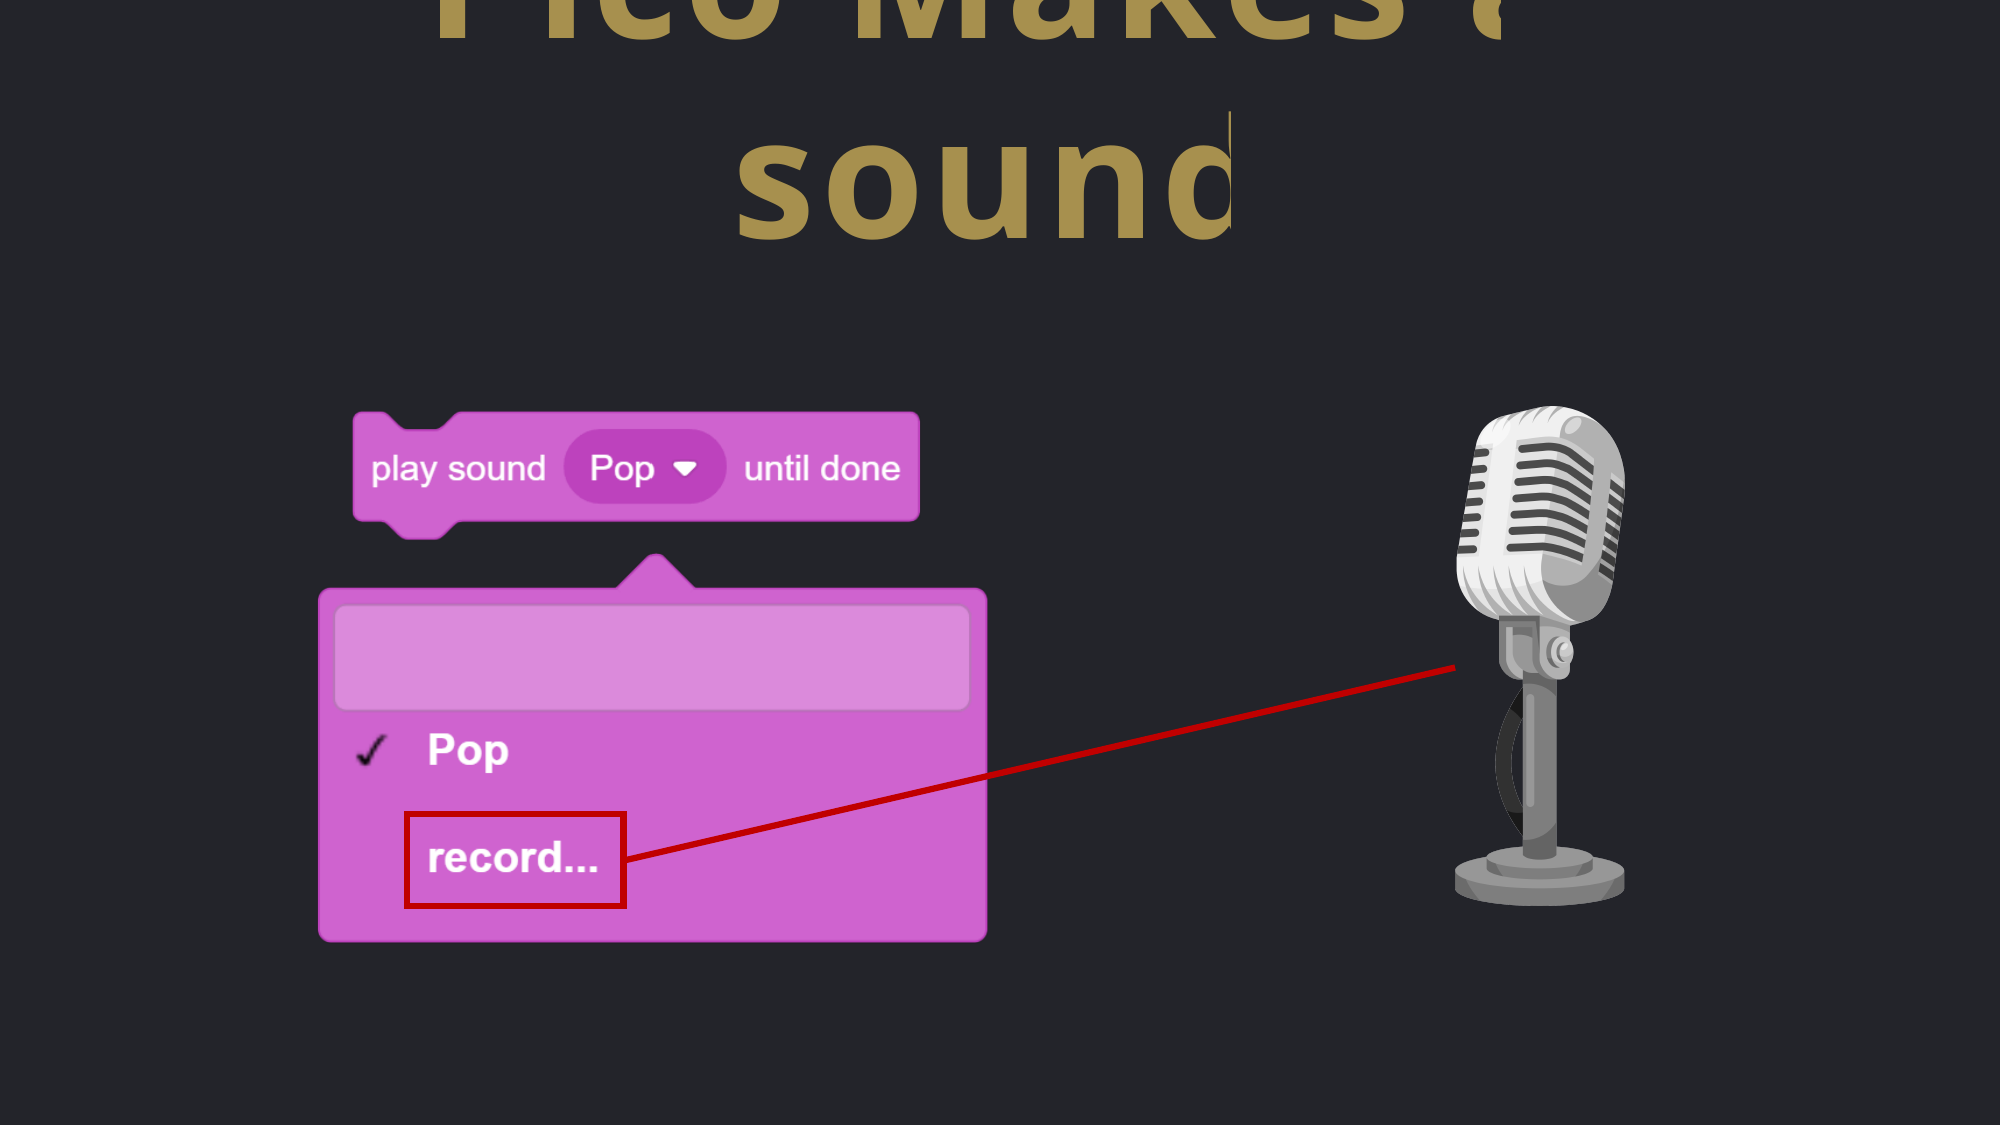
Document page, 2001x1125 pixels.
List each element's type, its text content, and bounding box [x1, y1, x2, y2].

text_box Pico Makes a sound [364, 23, 1636, 287]
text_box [626, 667, 1456, 860]
picture [207, 309, 1095, 1004]
picture [1455, 406, 1625, 906]
text_box [0, 0, 2000, 1125]
